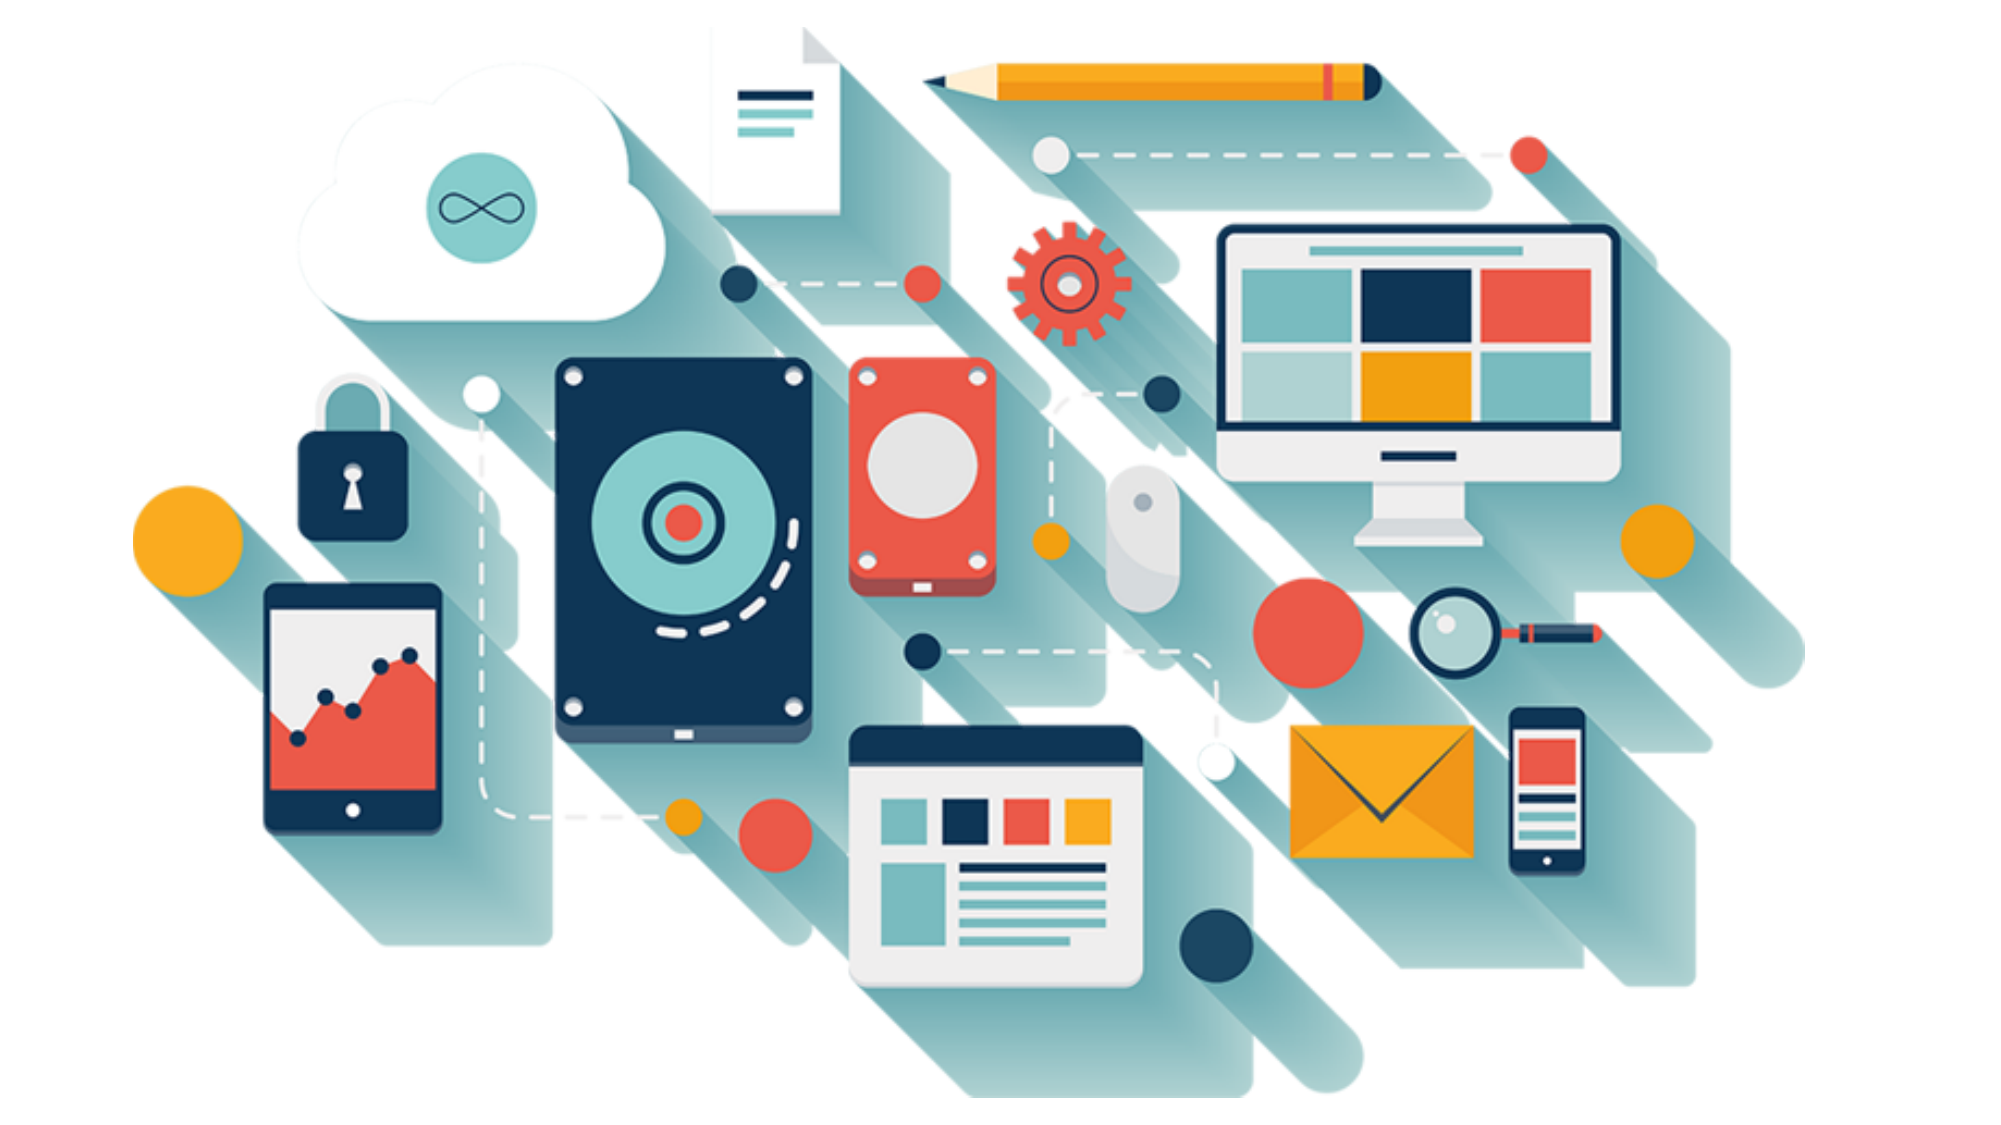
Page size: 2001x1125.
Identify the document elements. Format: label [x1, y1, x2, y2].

picture [133, 27, 1805, 1098]
